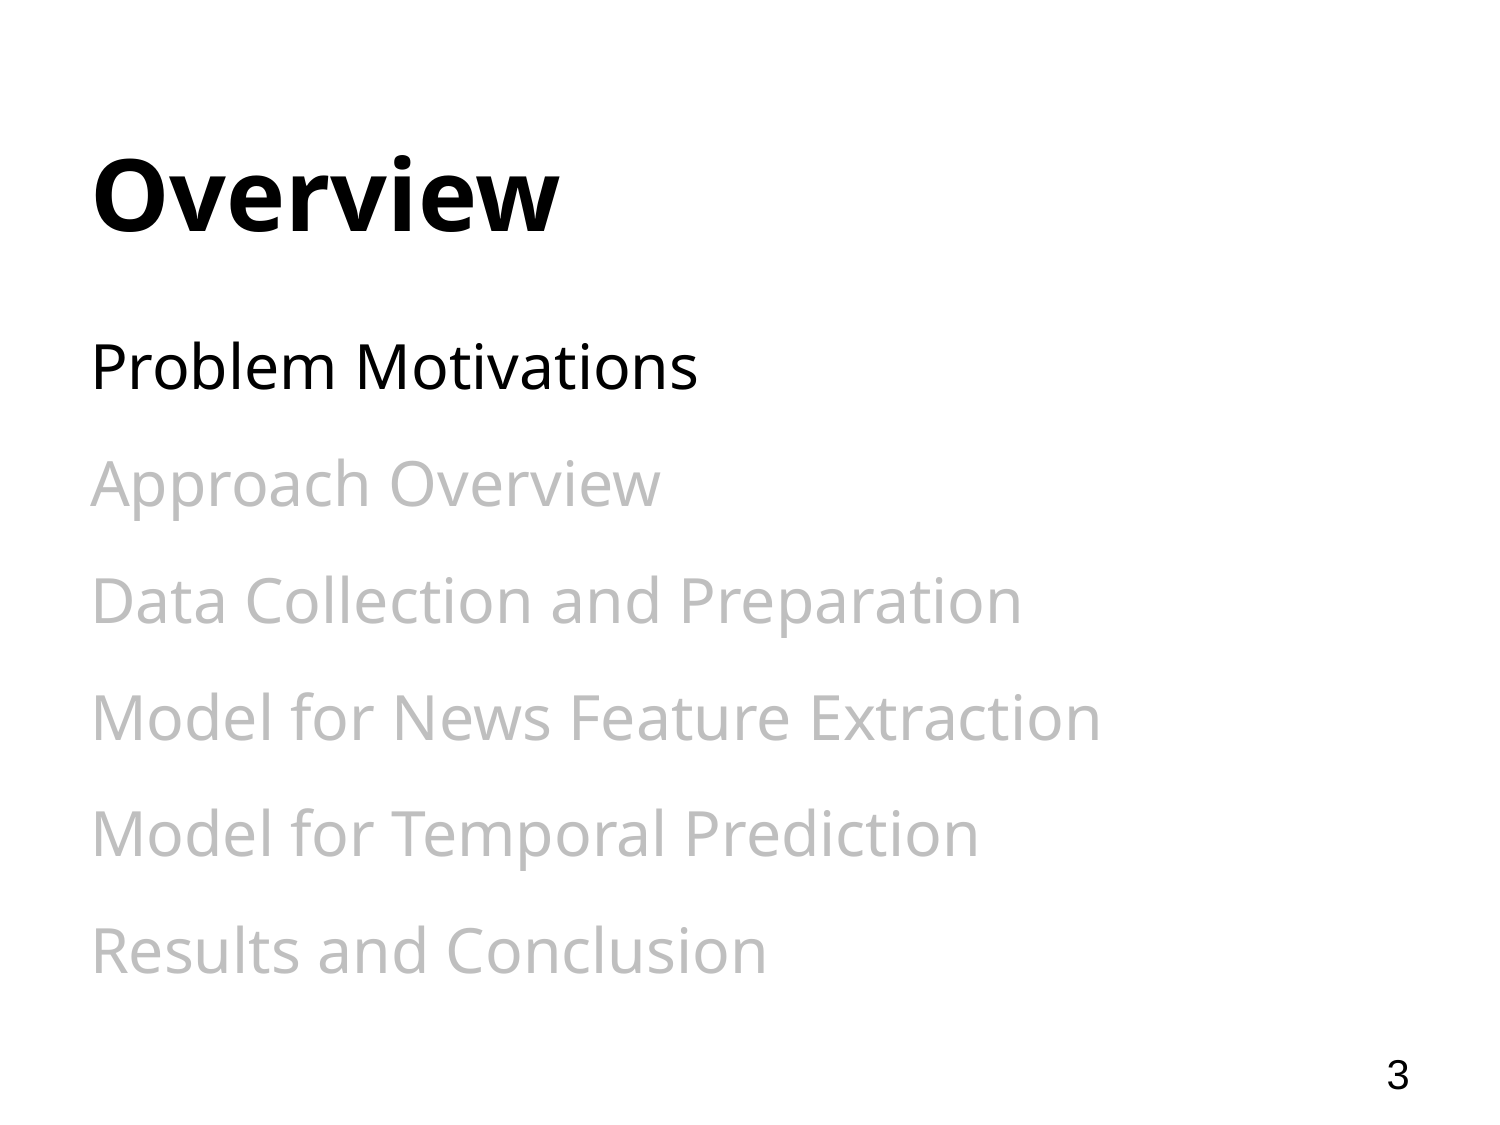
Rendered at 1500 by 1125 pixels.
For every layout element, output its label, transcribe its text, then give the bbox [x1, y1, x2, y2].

slide_number 3 [1074, 1042, 1425, 1103]
list Problem Motivations Approach Overview Data Collection and Preparation Model for News Feature Extraction Model for Temporal Prediction Results and Conclusion [74, 319, 1473, 1013]
title Overview [74, 97, 1426, 286]
